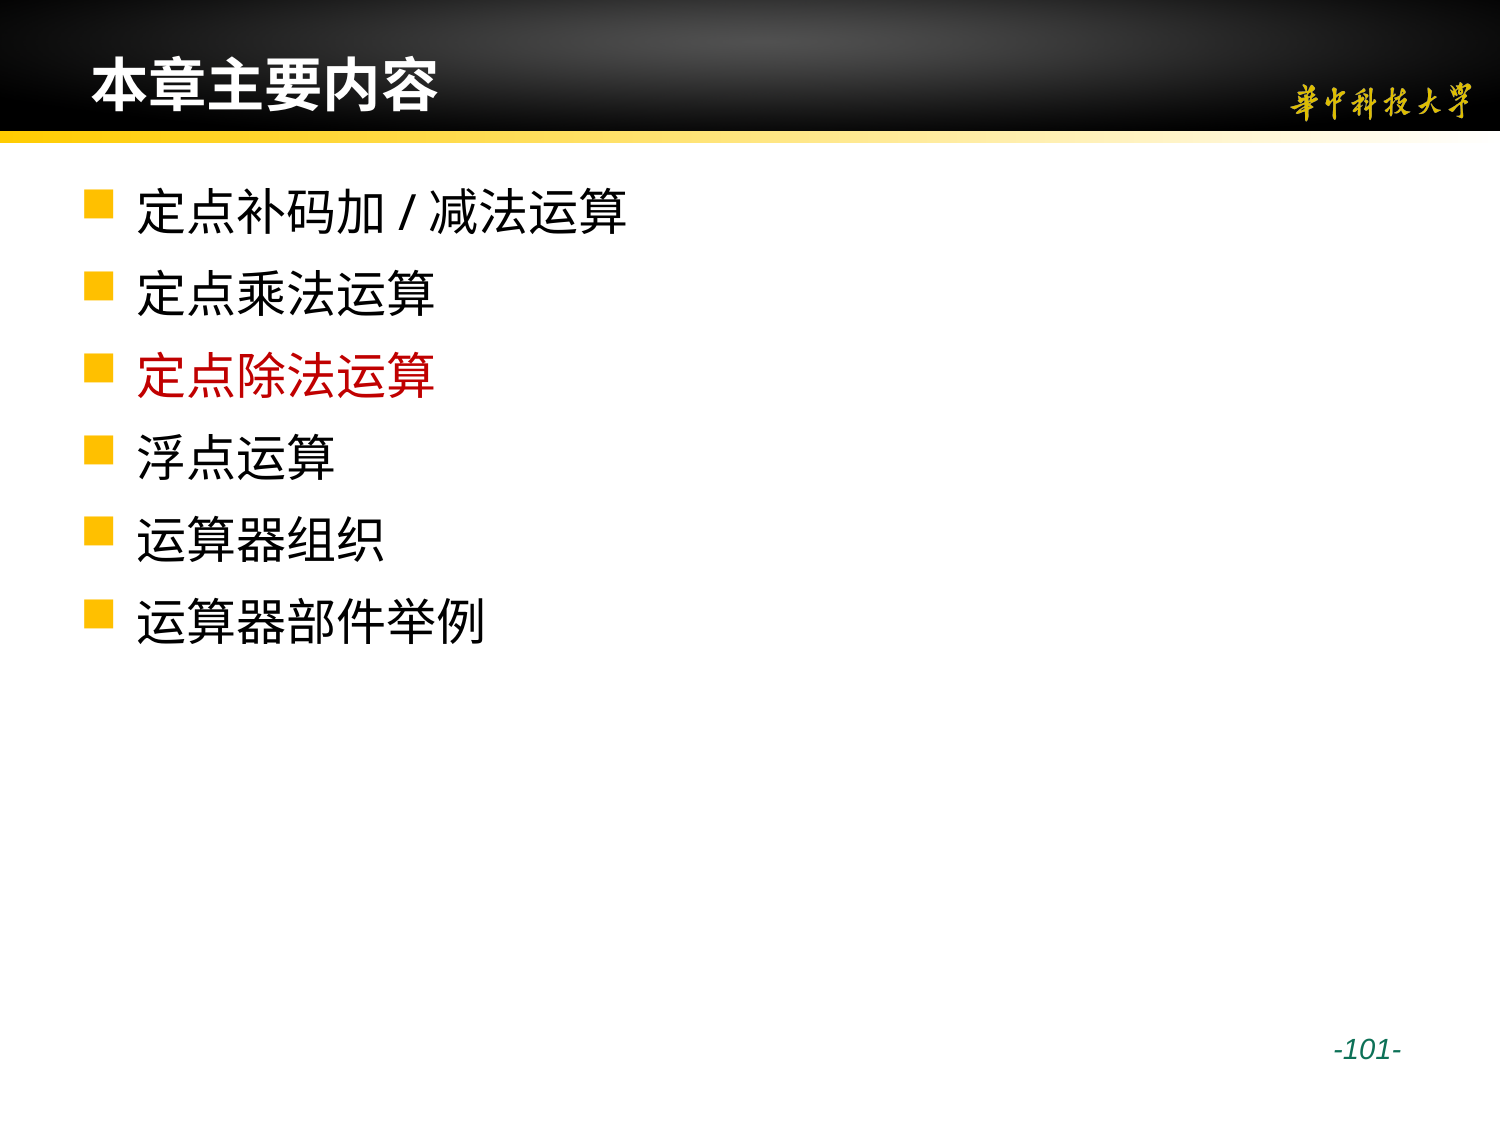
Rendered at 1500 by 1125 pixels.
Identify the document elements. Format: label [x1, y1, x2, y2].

picture [0, 0, 1500, 131]
text_box [738, 131, 744, 143]
text_box [650, 131, 655, 143]
text_box [562, 131, 567, 143]
list [64, 160, 1414, 988]
slide_number [1257, 1023, 1425, 1102]
title [74, 34, 1426, 131]
